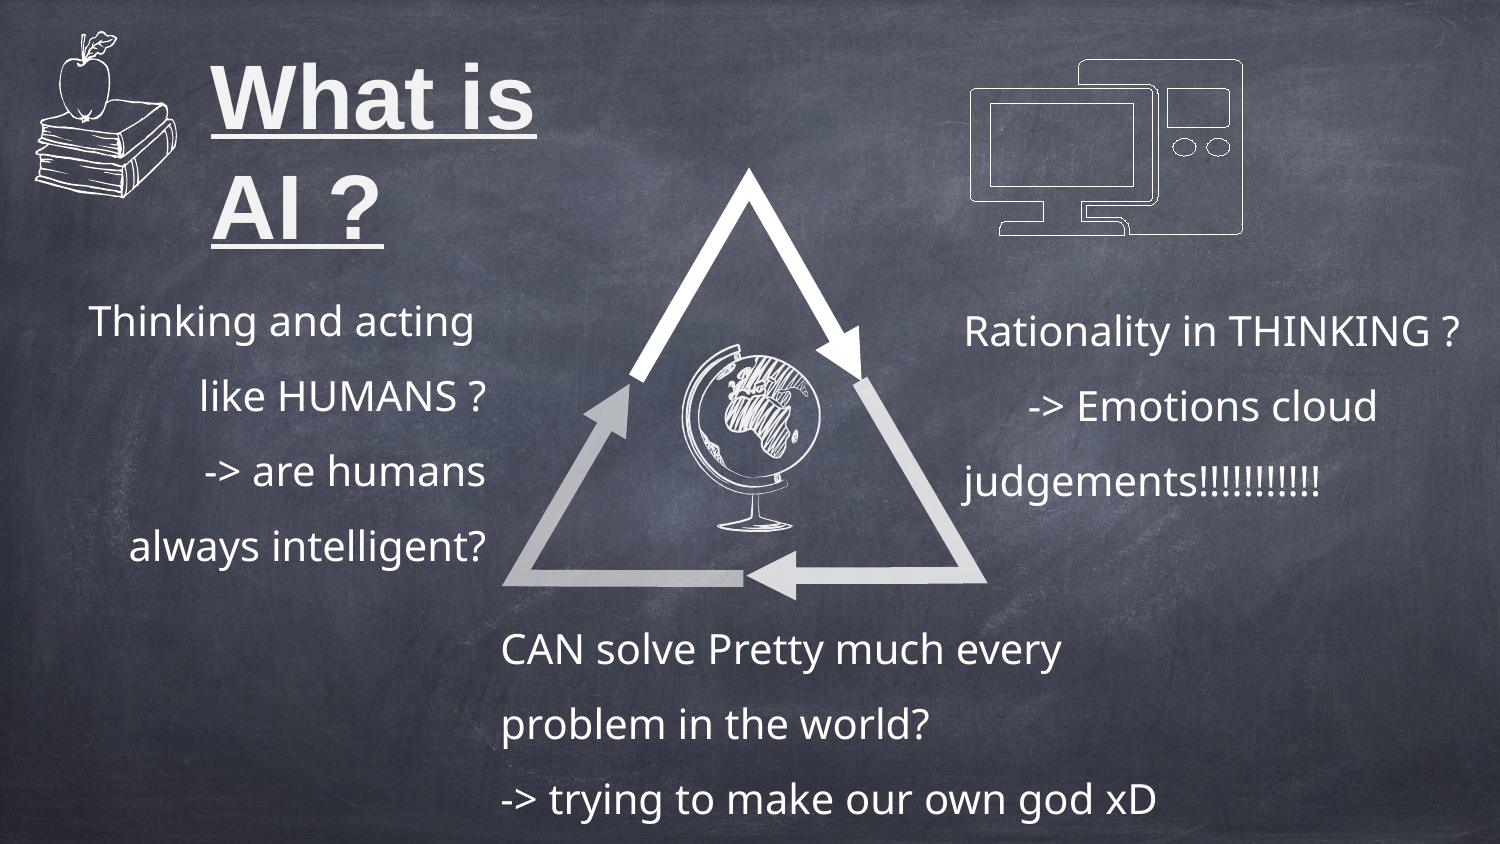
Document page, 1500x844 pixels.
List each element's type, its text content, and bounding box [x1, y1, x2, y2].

text_box [514, 383, 744, 580]
text_box Thinking and acting like HUMANS ? -> are humans always intelligent? [62, 262, 502, 578]
text_box [34, 30, 177, 199]
text_box What is AI ? [196, 30, 744, 265]
text_box Rationality in THINKING ? -> Emotions cloud judgements!!!!!!!!!!! [948, 272, 1500, 588]
text_box [635, 182, 862, 382]
text_box CAN solve Pretty much every problem in the world? -> trying to make our own god xD [485, 590, 1226, 831]
picture [0, 0, 1500, 844]
text_box [746, 380, 948, 582]
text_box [970, 59, 1243, 236]
